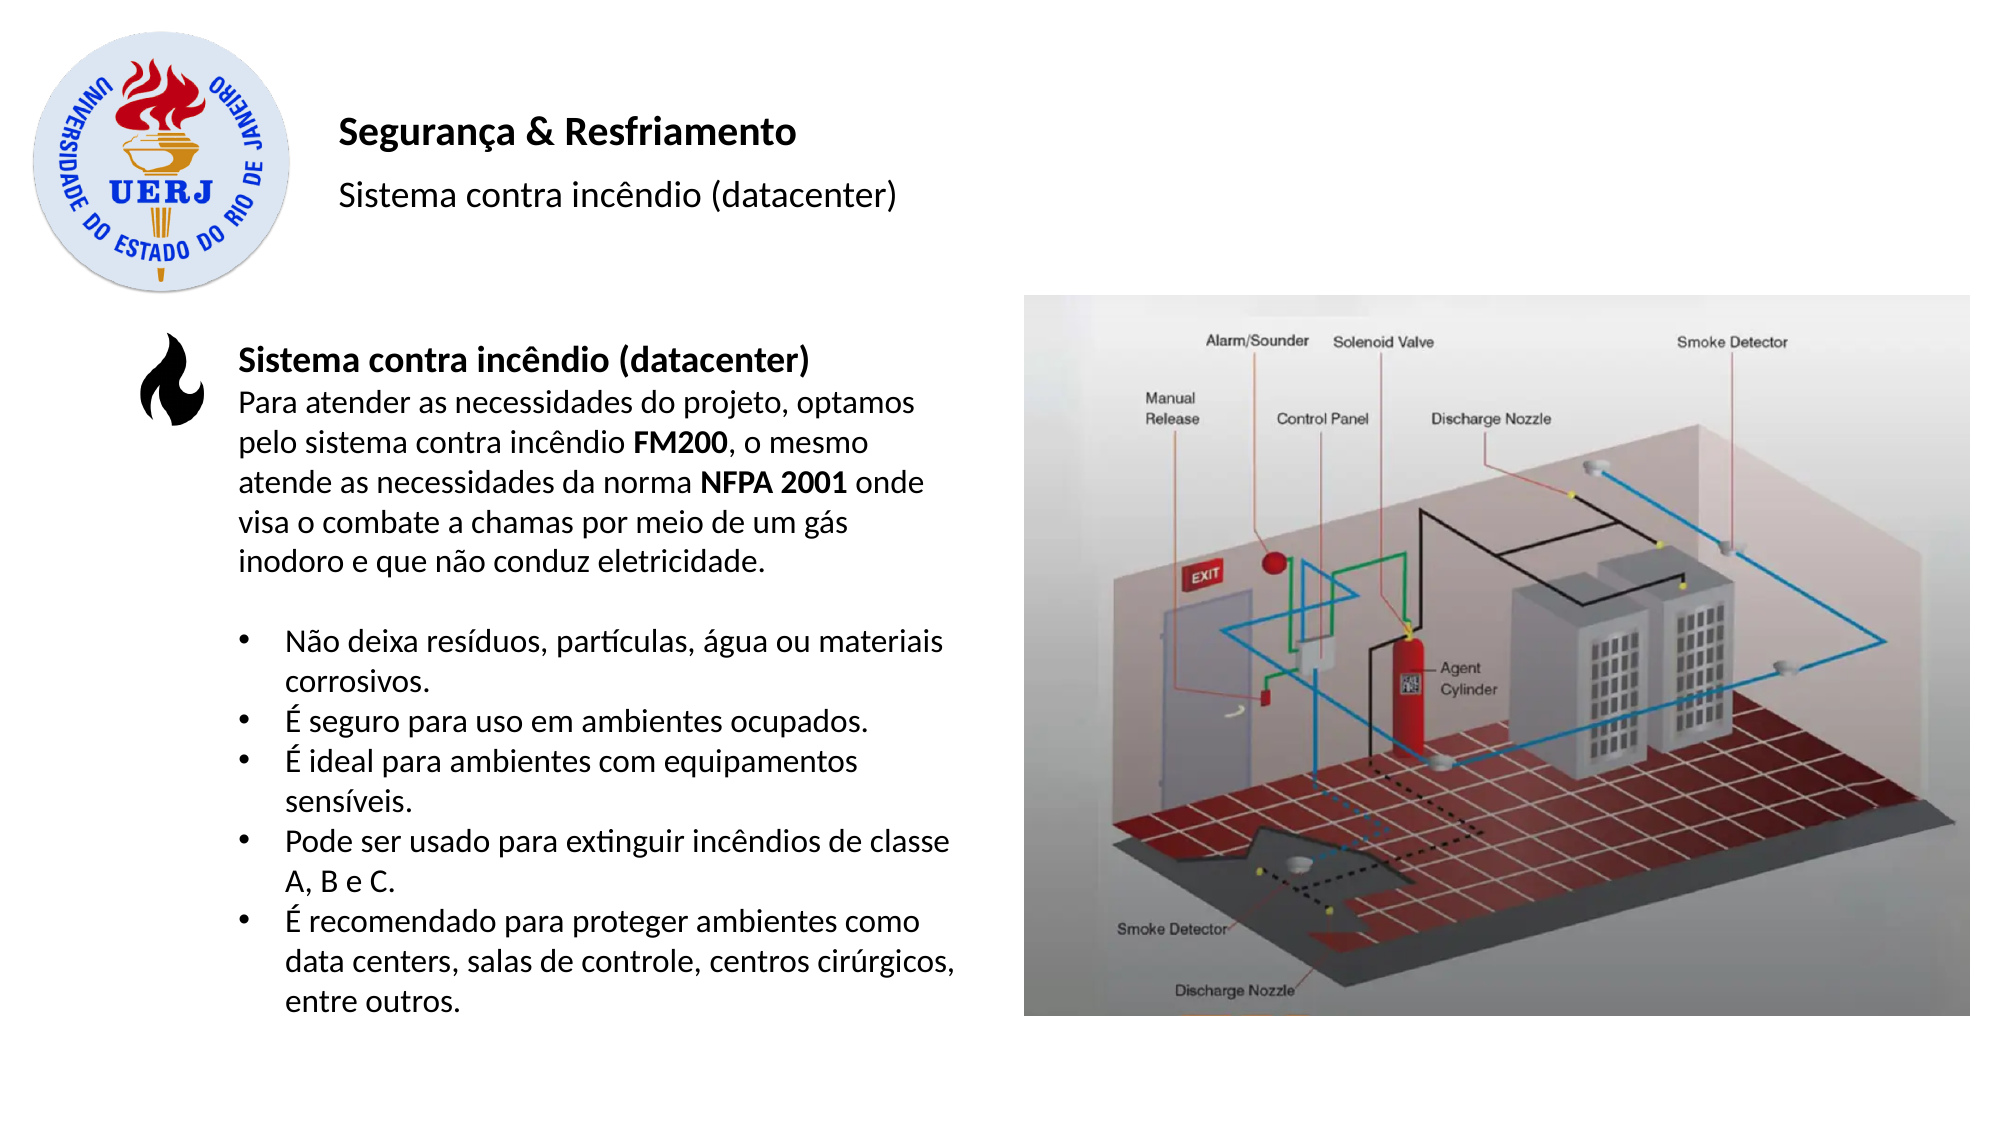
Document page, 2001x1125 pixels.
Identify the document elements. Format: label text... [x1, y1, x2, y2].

text_box Segurança & Resfriamento [323, 96, 1242, 162]
picture [1024, 295, 1970, 1016]
text_box Sistema contra incêndio (datacenter) Para atender as necessidades do projeto, optamos pelo sistema contra incêndio FM200, o mesmo atende as necessidades da norma NFPA 2001 onde visa o combate a chamas por meio de um gás inodoro e que não conduz eletricidade. Não deixa resíduos, partículas, água ou materiais corrosivos. É seguro para uso em ambientes ocupados. É ideal para ambientes com equipamentos sensíveis. Pode ser usado para extinguir incêndios de classe A, B e C. É recomendado para proteger ambientes como data centers, salas de controle, centros cirúrgicos, entre outros. [223, 327, 972, 1066]
picture [30, 30, 292, 296]
text_box Sistema contra incêndio (datacenter) [323, 162, 1242, 223]
picture [120, 327, 224, 432]
